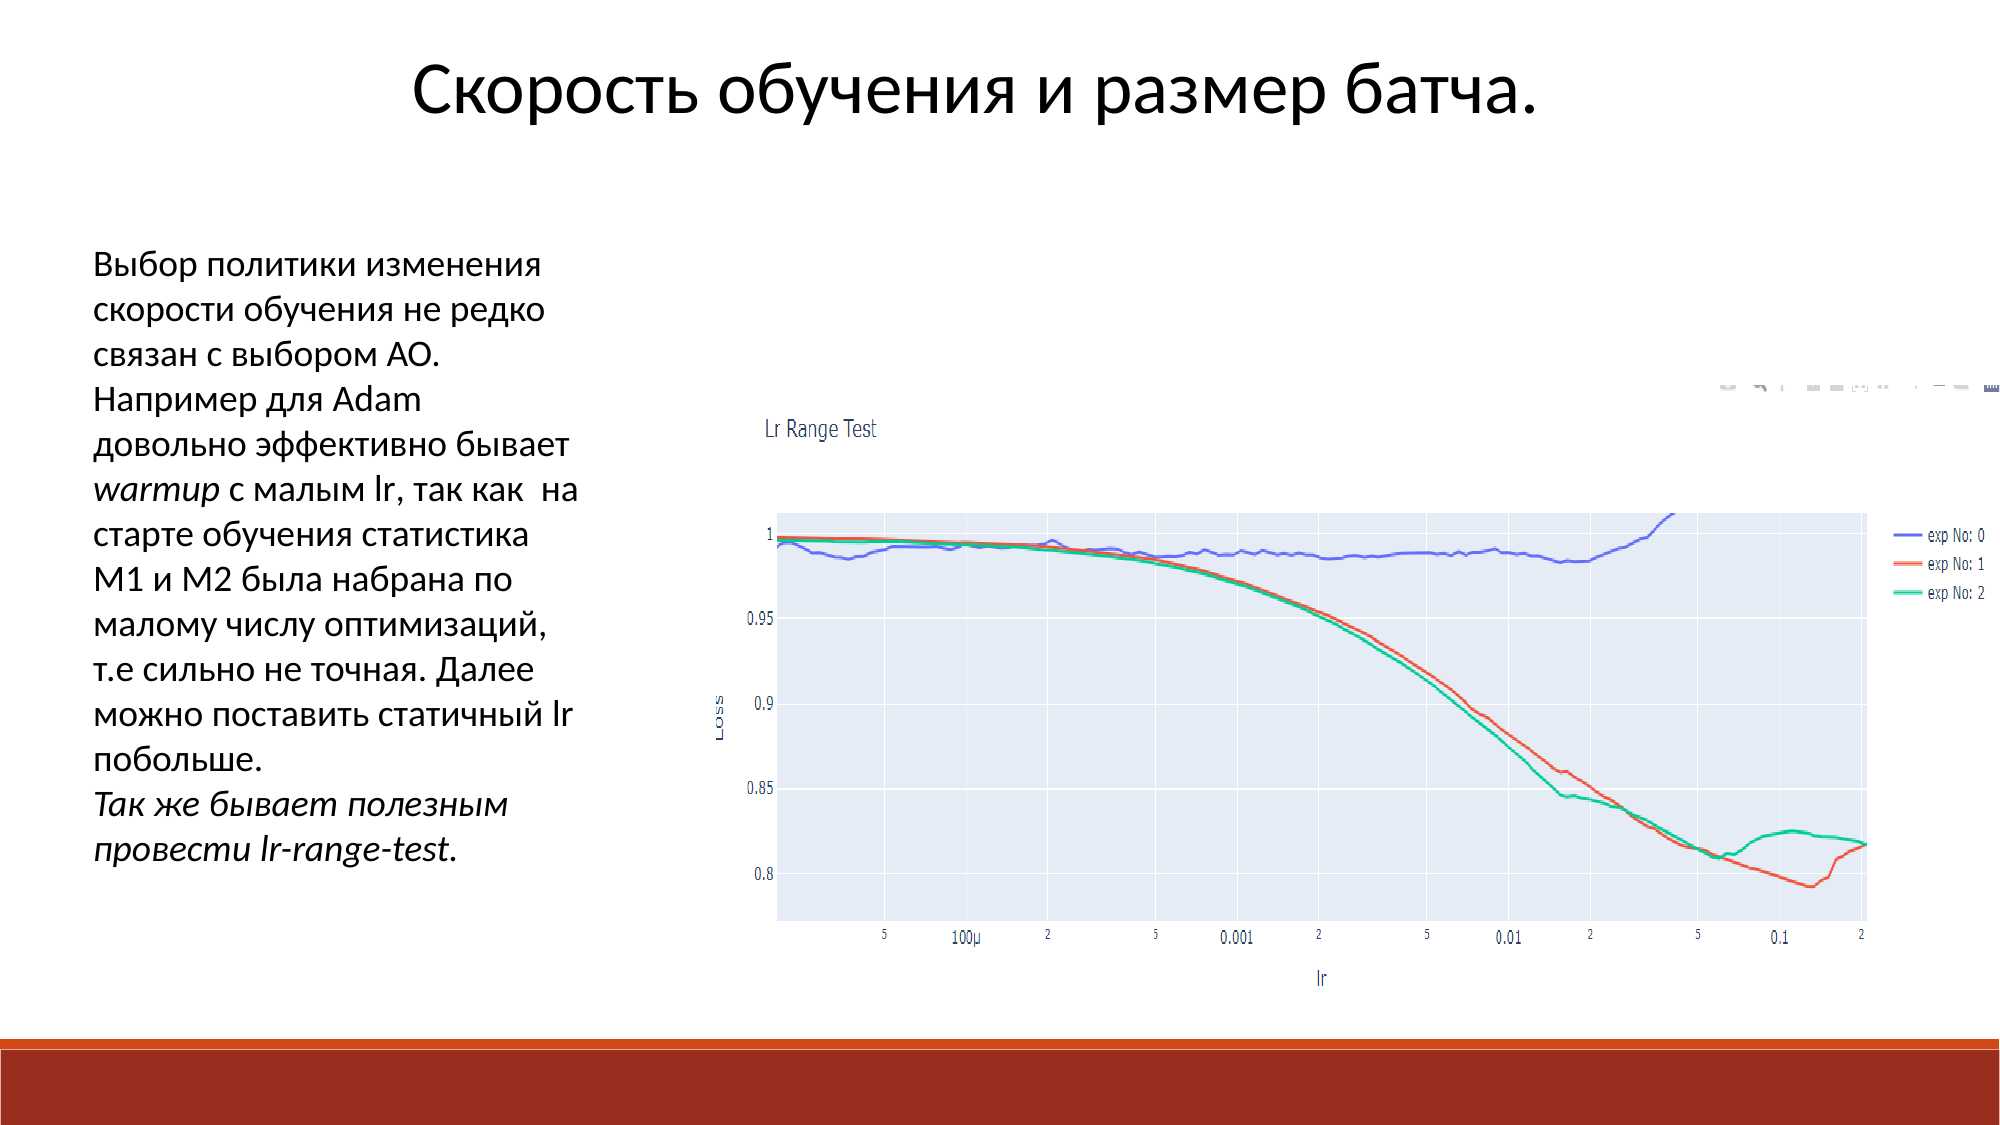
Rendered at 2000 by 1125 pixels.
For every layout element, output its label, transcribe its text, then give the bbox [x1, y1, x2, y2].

text_box Выбор политики изменения скорости обучения не редко связан с выбором АО. Например для Adam довольно эффективно бывает warmup с малым lr, так как на старте обучения статистика M1 и M2 была набрана по малому числу оптимизаций, т.е сильно не точная. Далее можно поставить статичный lr побольше. Так же бывает полезным провести lr-range-test. [78, 231, 599, 922]
text_box Скорость обучения и размер батча. [397, 30, 1638, 136]
picture [715, 384, 2000, 1023]
